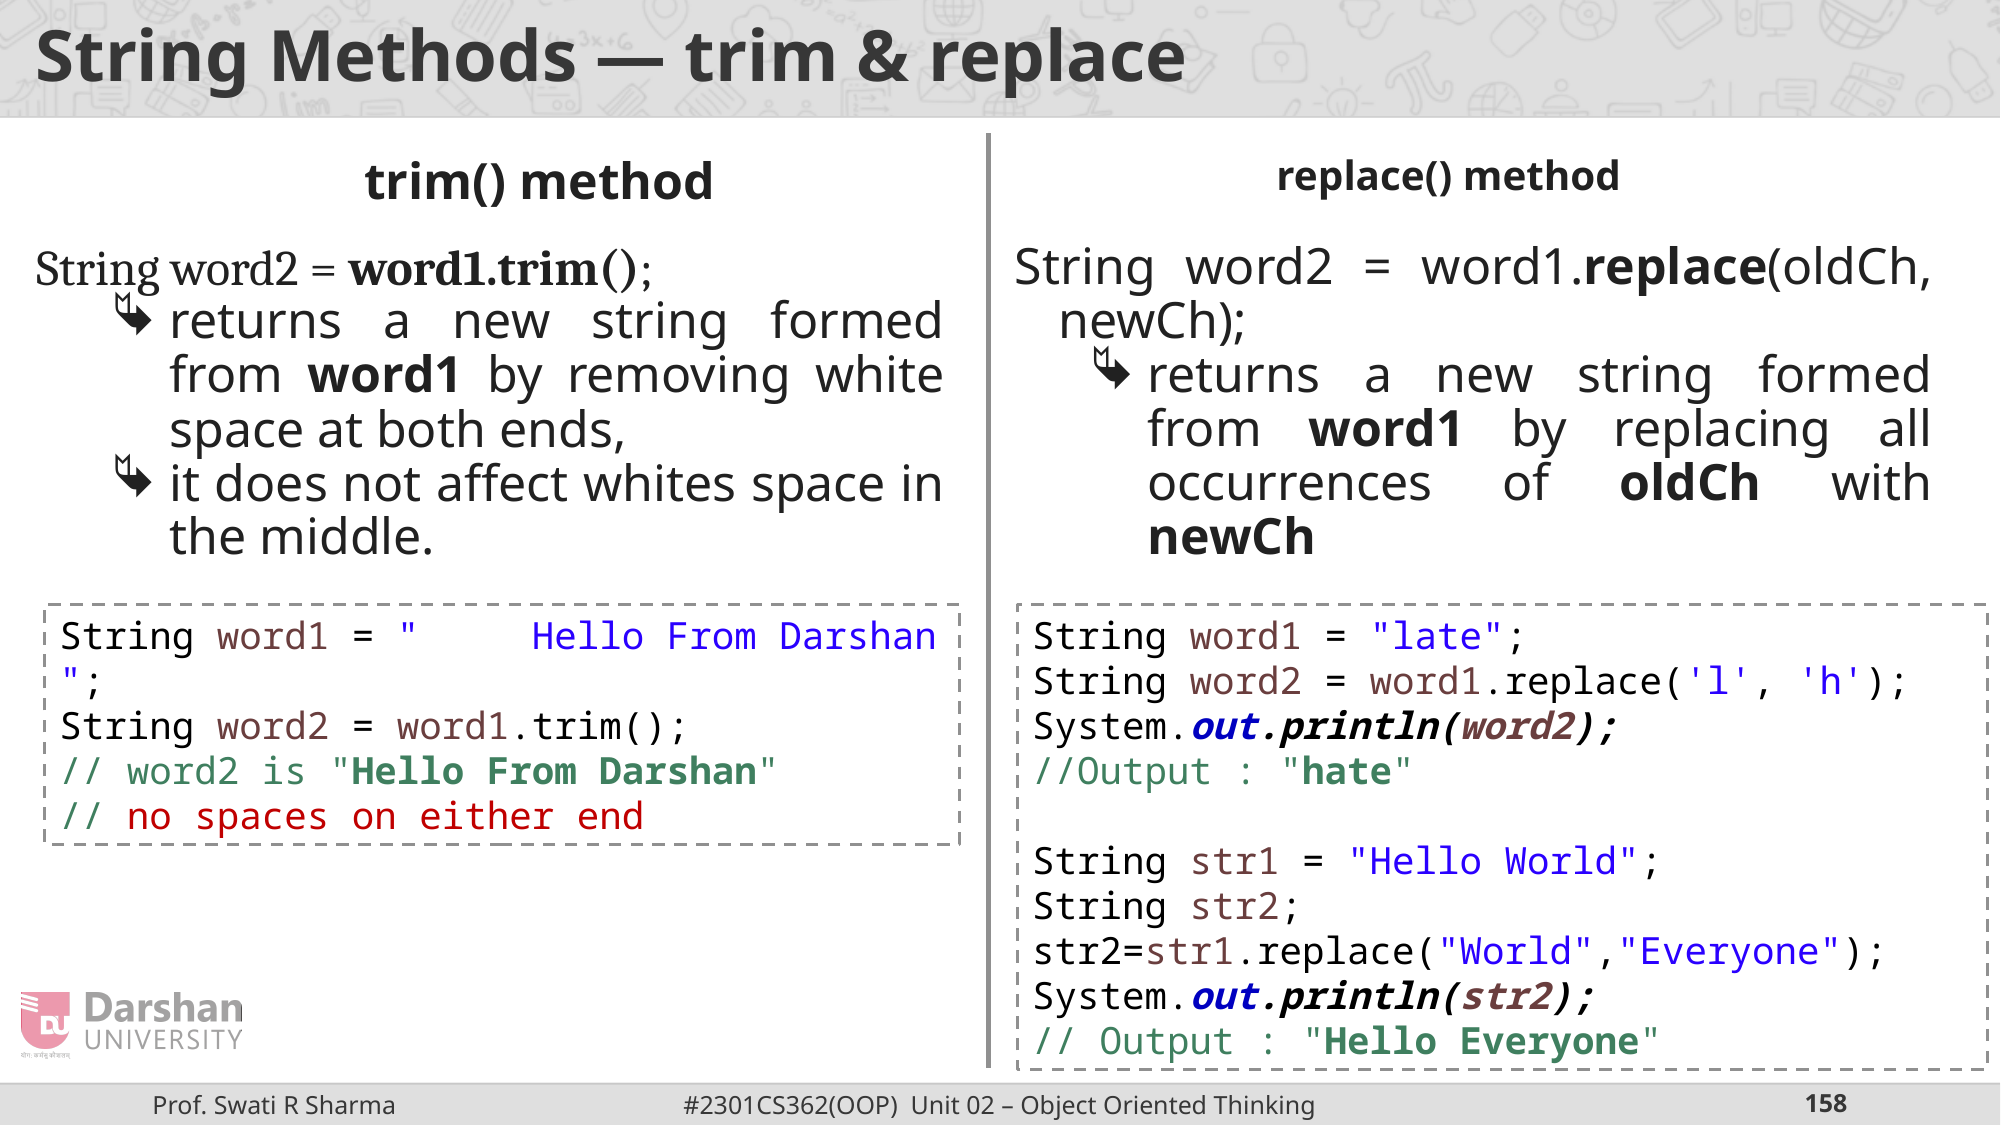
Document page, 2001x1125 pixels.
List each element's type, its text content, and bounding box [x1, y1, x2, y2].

text_box String word1 = " Hello From Darshan "; String word2 = word1.trim(); // word2 is "Hello From Darshan" // no spaces on either end [44, 604, 960, 845]
text_box replace() method [1261, 148, 1687, 236]
text_box String word1 = "late"; String word2 = word1.replace('l', 'h'); System.out.println(word2); //Output : "hate" String str1 = "Hello World"; String str2; str2=str1.replace("World","Everyone"); System.out.println(str2); // Output : "Hello Everyone" [1017, 604, 1988, 1070]
list String word2 = word1.trim(); returns a new string formed from word1 by removing white space at both ends, it does not affect whites space in the middle. [21, 234, 960, 587]
text_box String word2 = word1.replace(oldCh, newCh); returns a new string formed from word1 by replacing all occurrences of oldCh with newCh [999, 234, 1948, 475]
text_box trim() method [349, 148, 775, 236]
title Declaring an Object [21, 992, 242, 1059]
title String Methods — trim & replace [0, 0, 2000, 117]
